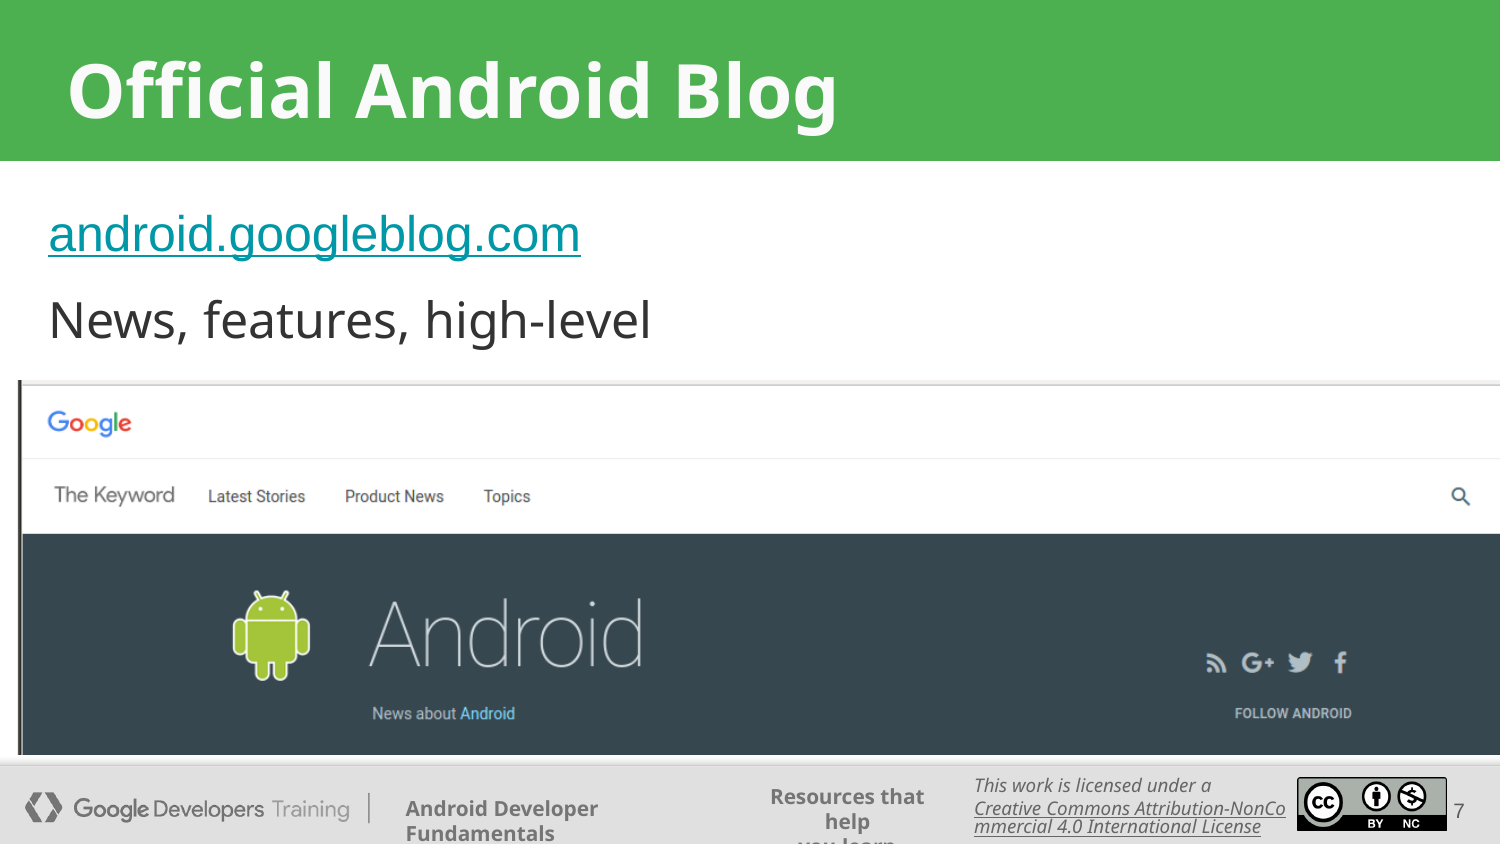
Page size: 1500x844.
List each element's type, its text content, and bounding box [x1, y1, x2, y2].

picture [0, 161, 1500, 844]
text_box android.googleblog.com [33, 186, 787, 273]
text_box News, features, high-level [33, 273, 1468, 368]
slide_number ‹#› [1389, 777, 1480, 842]
title Official Android Blog [51, 28, 1449, 122]
